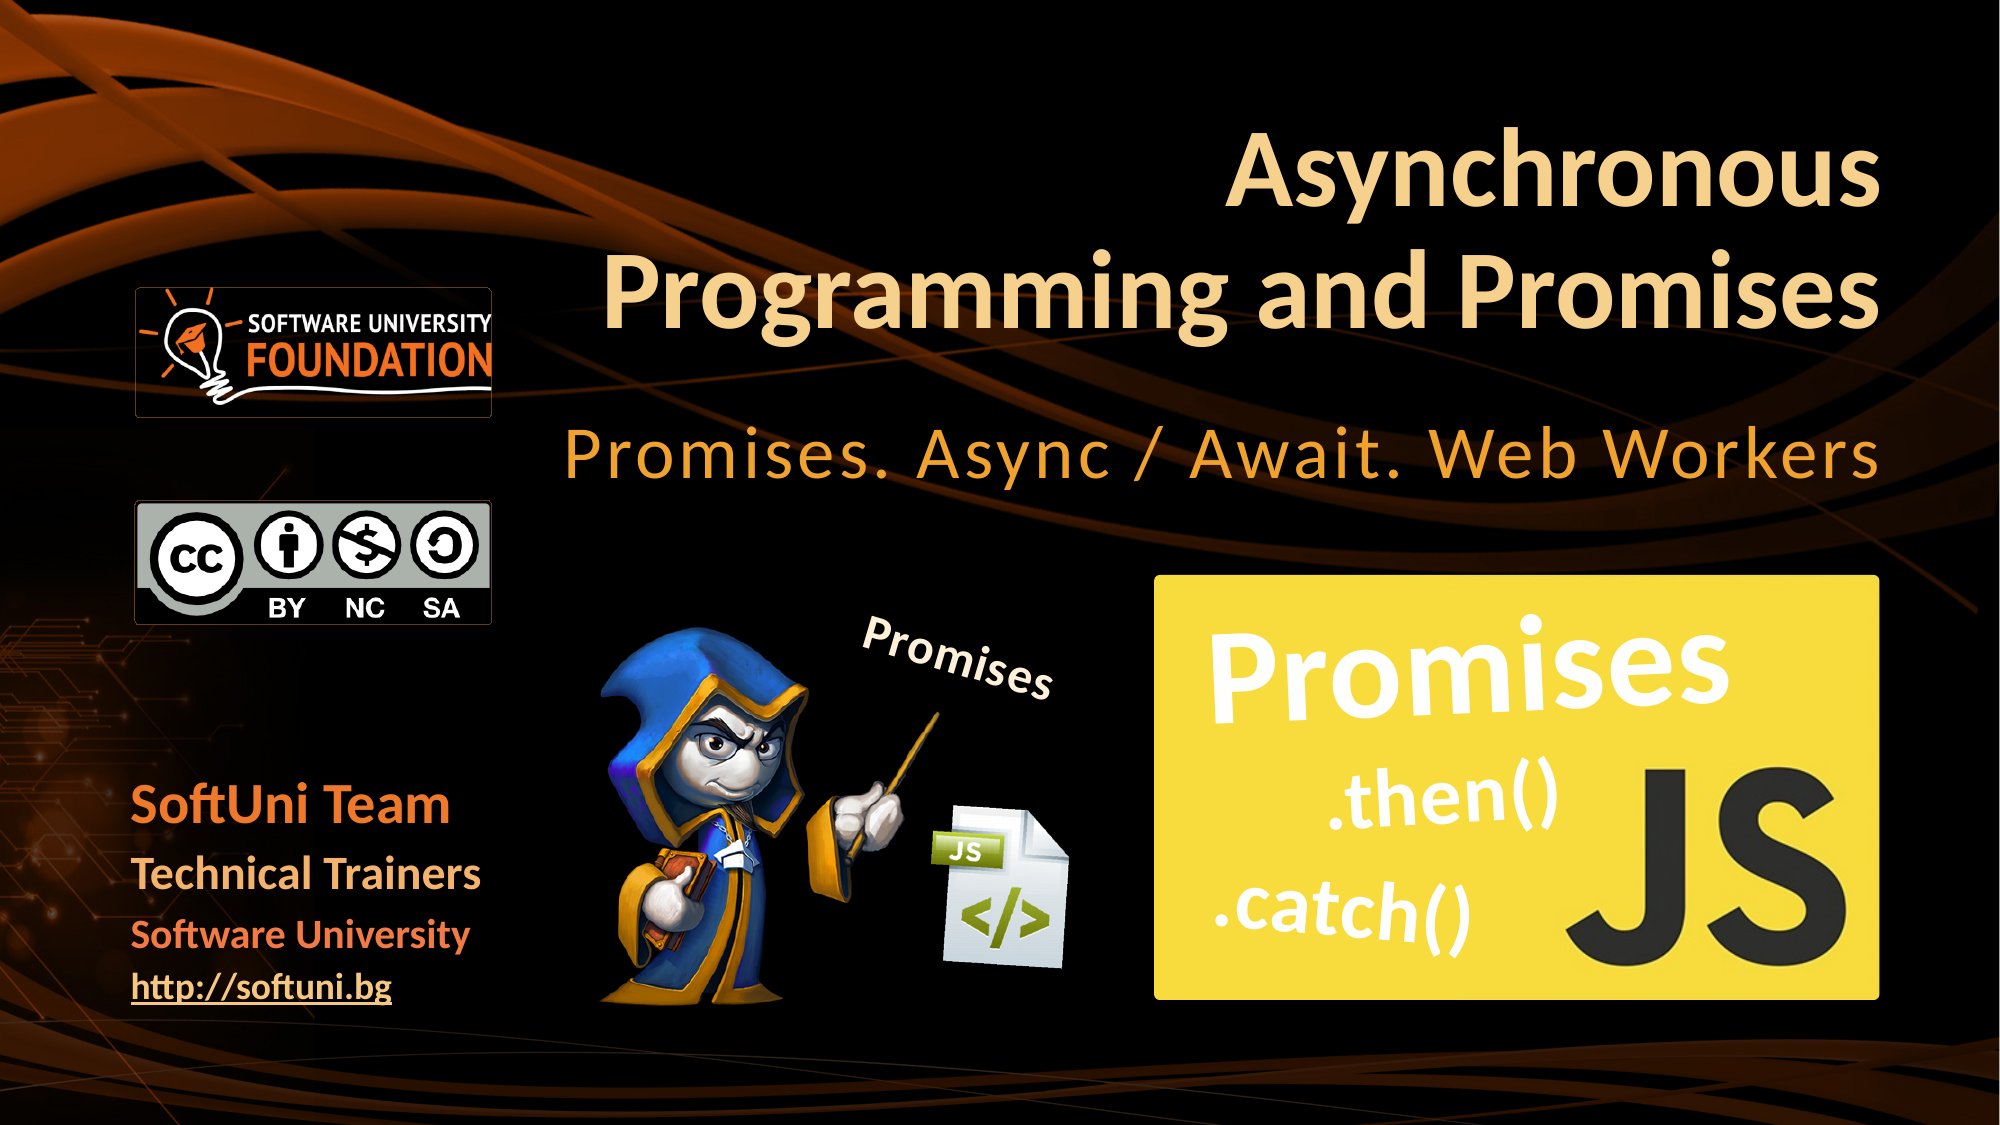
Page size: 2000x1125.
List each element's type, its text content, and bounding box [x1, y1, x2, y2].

subtitle Promises. Async / Await. Web Workers [537, 398, 1883, 506]
list http://softuni.bg [124, 954, 648, 1013]
text_box Promises [851, 596, 1077, 724]
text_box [1154, 568, 1880, 1000]
list Software University [124, 898, 591, 954]
list Technical Trainers [124, 832, 591, 898]
list SoftUni Team [124, 755, 591, 832]
picture [0, 0, 2000, 1125]
title Asynchronous Programming and Promises [549, 87, 1883, 375]
